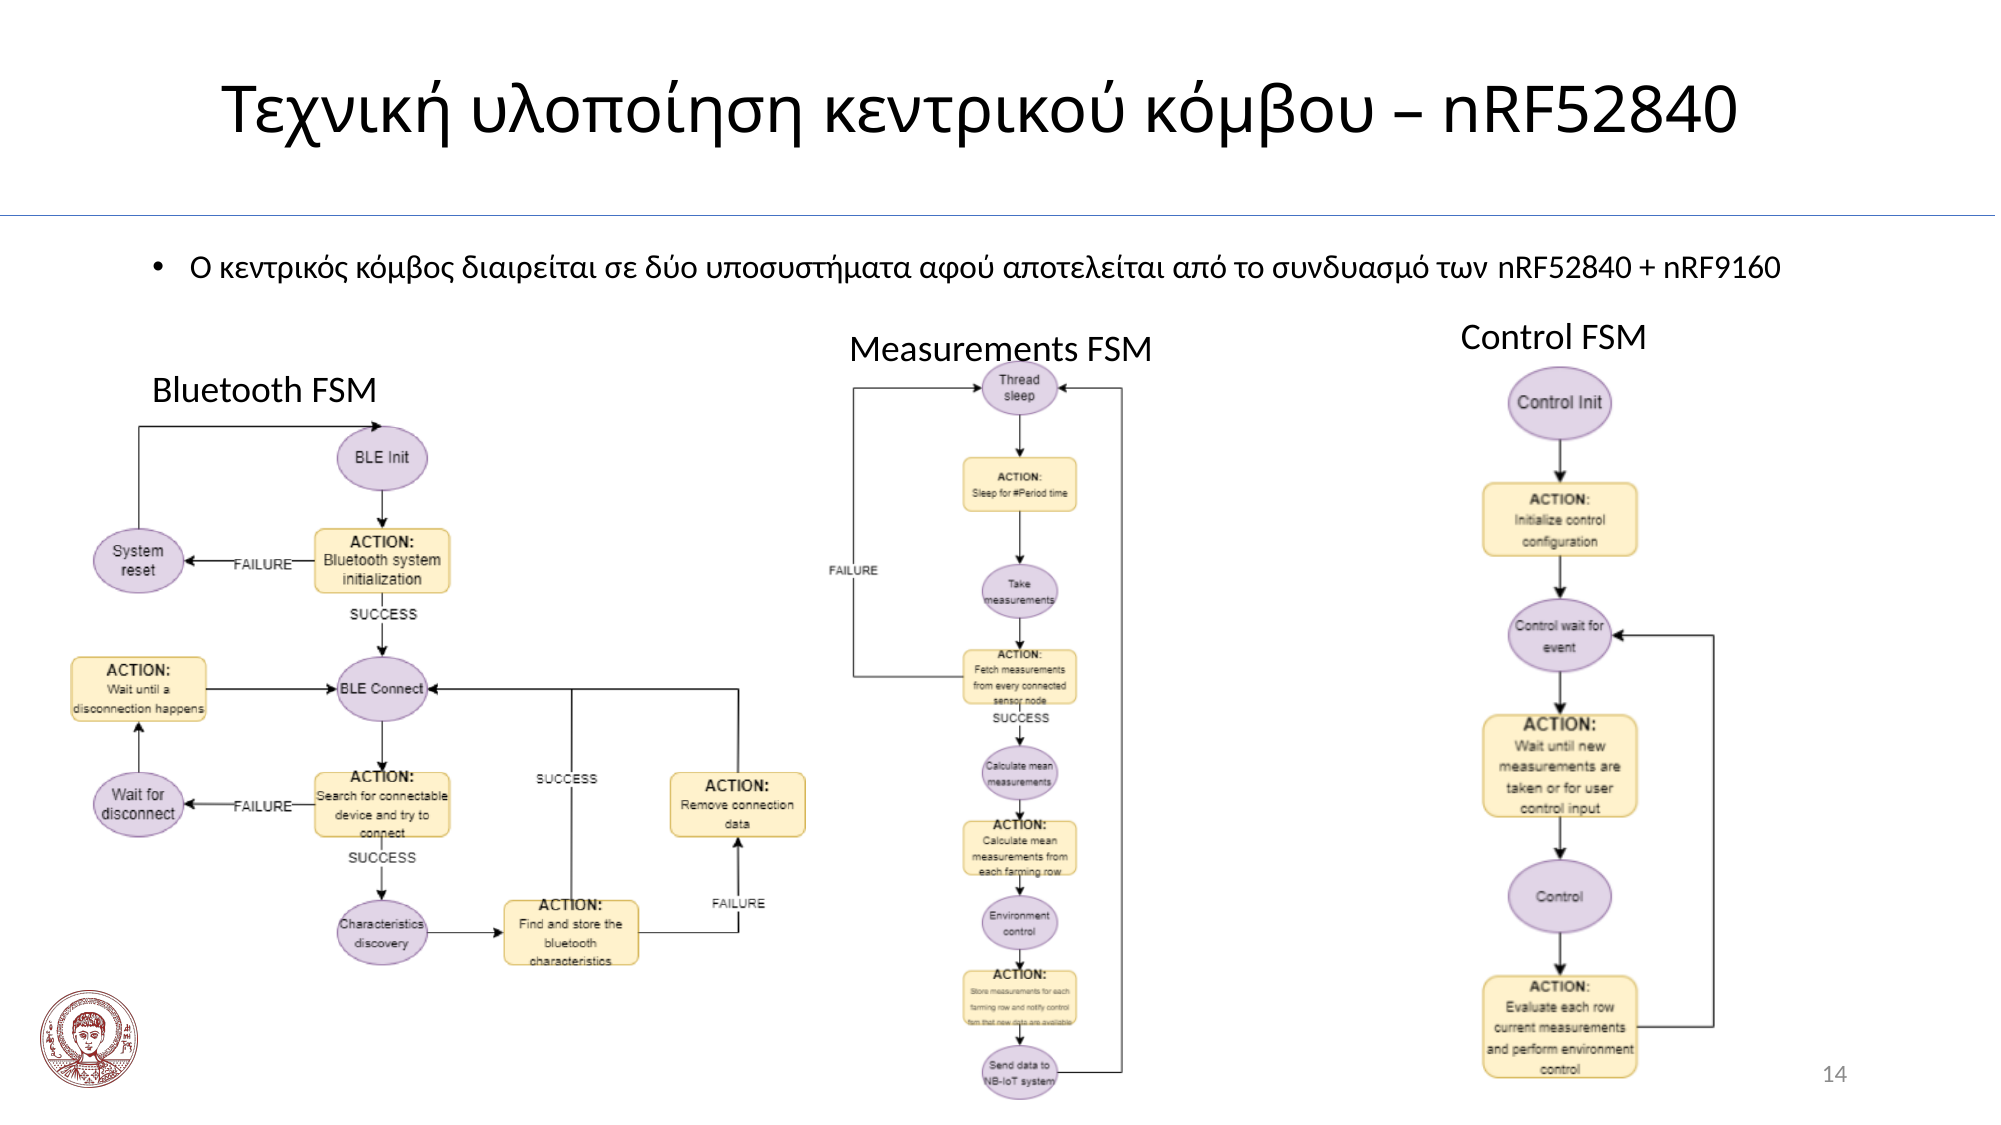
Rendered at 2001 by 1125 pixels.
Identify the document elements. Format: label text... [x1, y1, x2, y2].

title Τεχνική υλοποίηση κεντρικού κόμβου – nRF52840 [206, 37, 1793, 186]
picture [1430, 335, 1735, 1093]
list Ο κεντρικός κόμβος διαιρείται σε δύο υποσυστήματα αφού αποτελείται από το συνδυασμό των nRF52840 + nRF9160 [137, 242, 1905, 295]
text_box Bluetooth FSM [137, 357, 418, 399]
text_box Measurements FSM [834, 316, 1190, 377]
text_box Control FSM [1446, 304, 1674, 335]
slide_number 14 [1412, 1042, 1863, 1103]
picture [40, 990, 138, 1088]
picture [40, 326, 1167, 1101]
